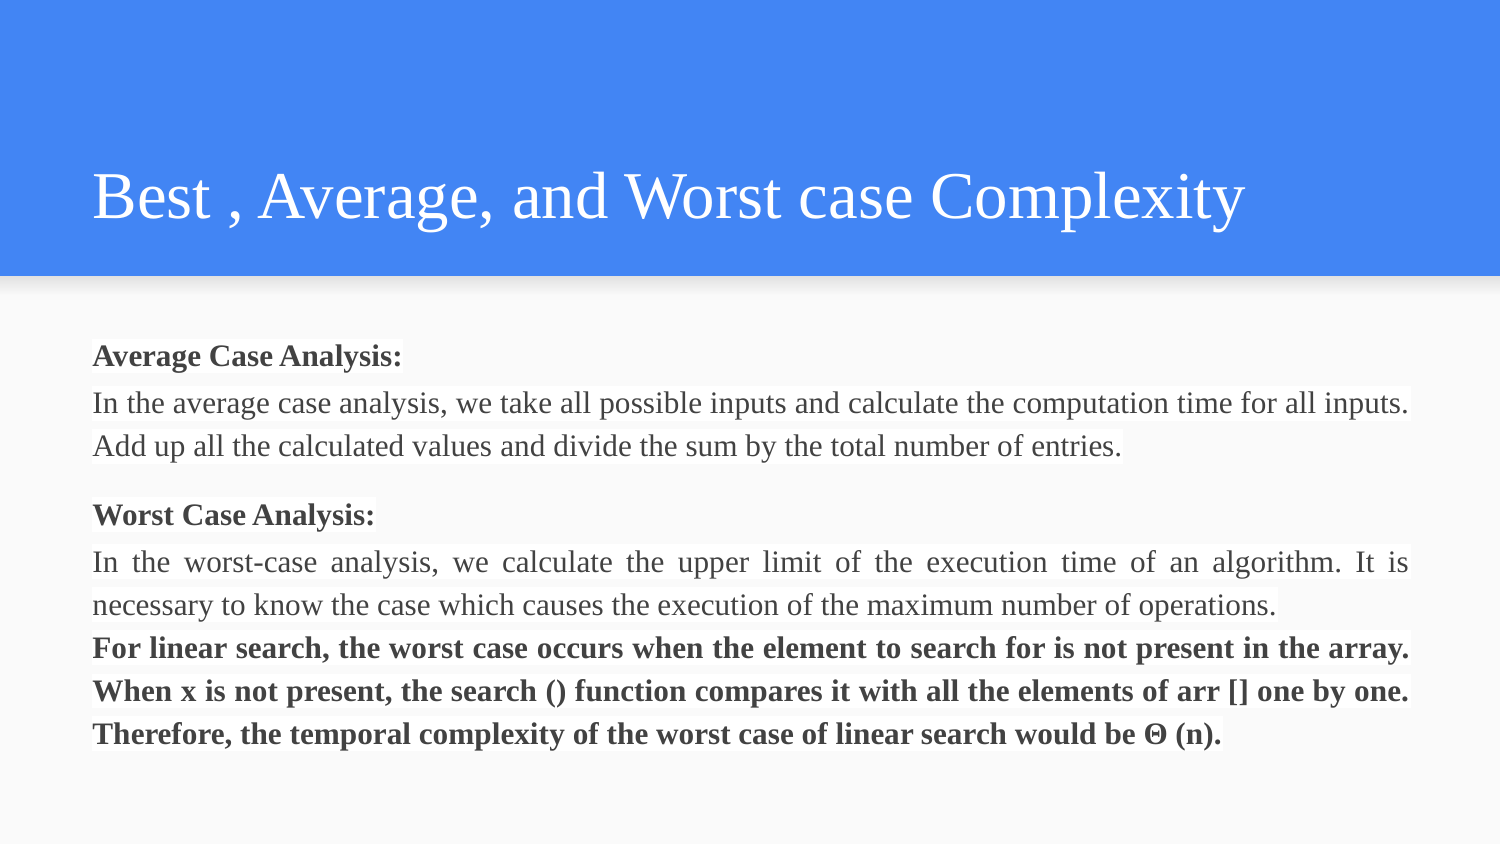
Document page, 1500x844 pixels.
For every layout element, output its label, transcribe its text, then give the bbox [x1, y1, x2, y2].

list Average Case Analysis: In the average case analysis, we take all possible inputs and calculate the computation time for all inputs. Add up all the calculated values ​​and divide the sum by the total number of entries. Worst Case Analysis: In the worst-case analysis, we calculate the upper limit of the execution time of an algorithm. It is necessary to know the case which causes the execution of the maximum number of operations. For linear search, the worst case occurs when the element to search for is not present in the array. When x is not present, the search () function compares it with all the elements of arr [] one by one. Therefore, the temporal complexity of the worst case of linear search would be Θ (n). [77, 314, 1427, 819]
title Best , Average, and Worst case Complexity [77, 121, 1427, 248]
